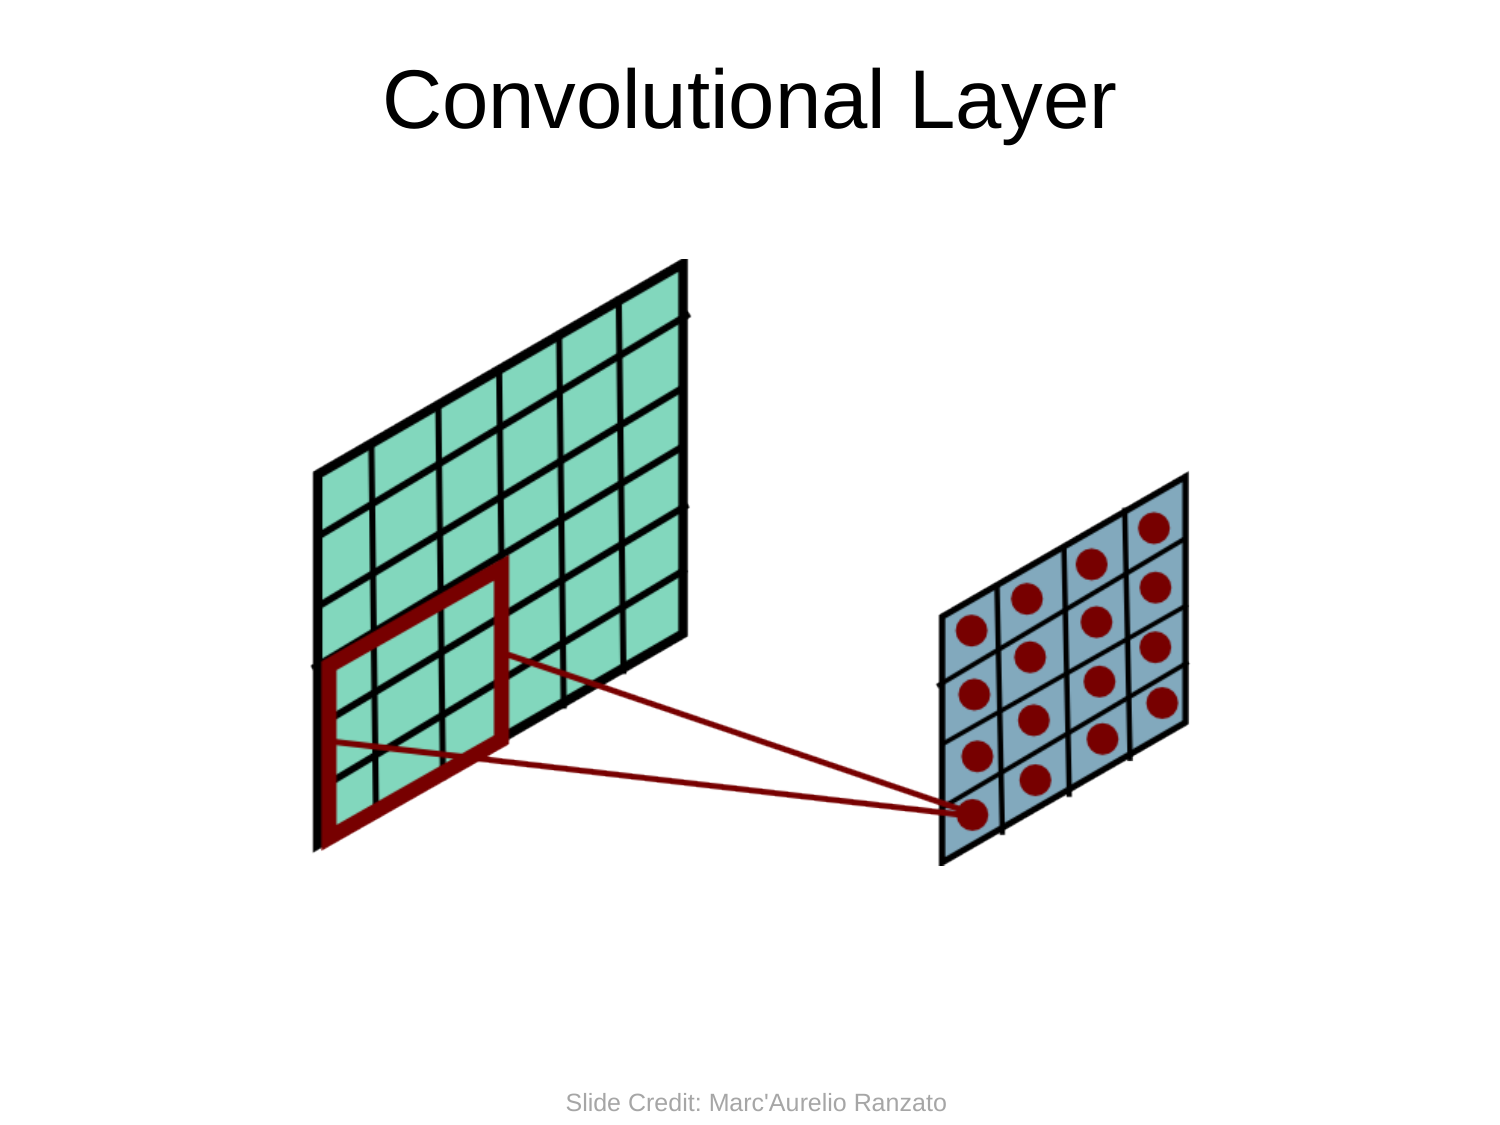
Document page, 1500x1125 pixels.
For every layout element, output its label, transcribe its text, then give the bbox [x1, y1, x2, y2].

text_box Slide Credit: Marc'Aurelio Ranzato [550, 1079, 963, 1124]
picture [309, 258, 1192, 866]
text_box Convolutional Layer [112, 37, 1388, 150]
